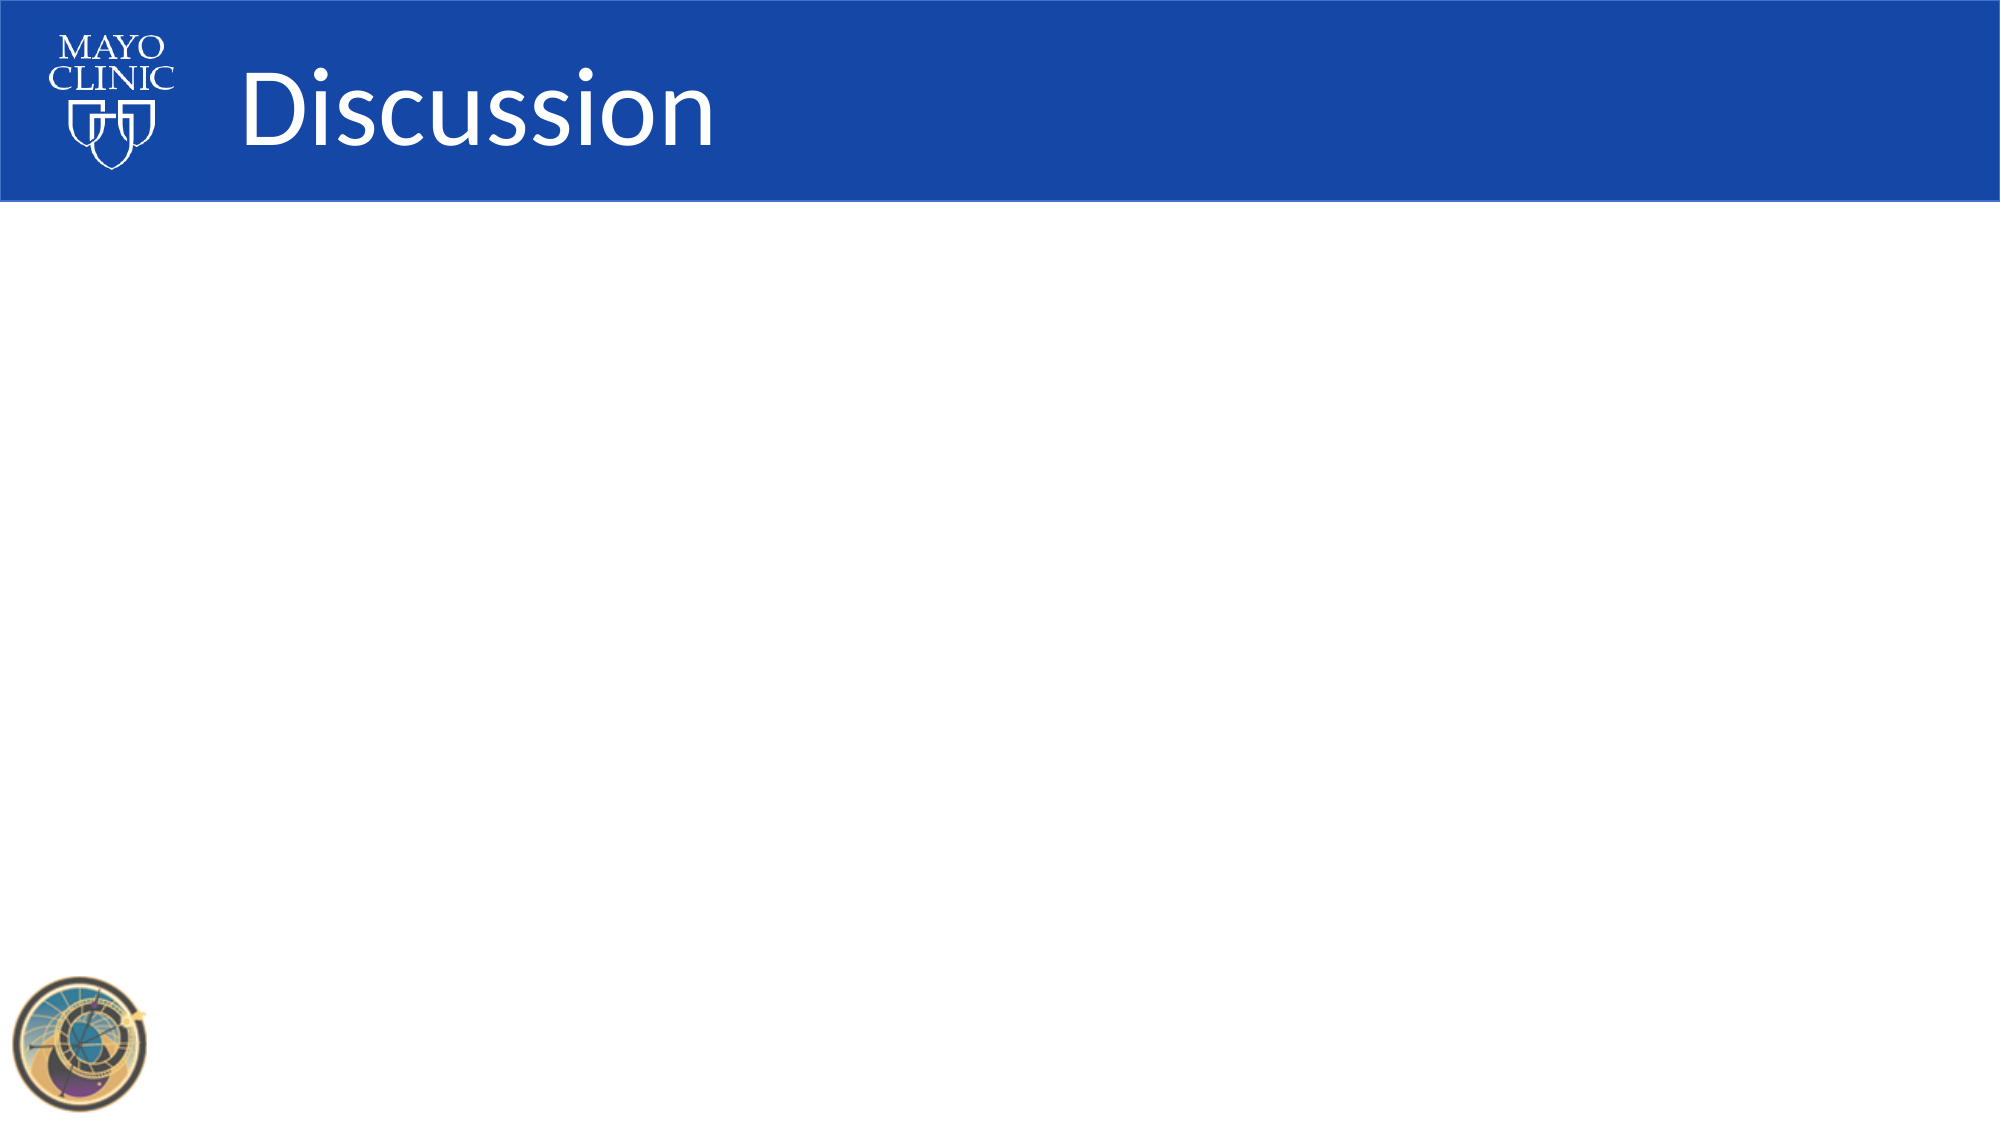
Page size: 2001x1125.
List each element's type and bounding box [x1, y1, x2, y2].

picture [0, 964, 168, 1125]
text_box [0, 0, 2000, 202]
